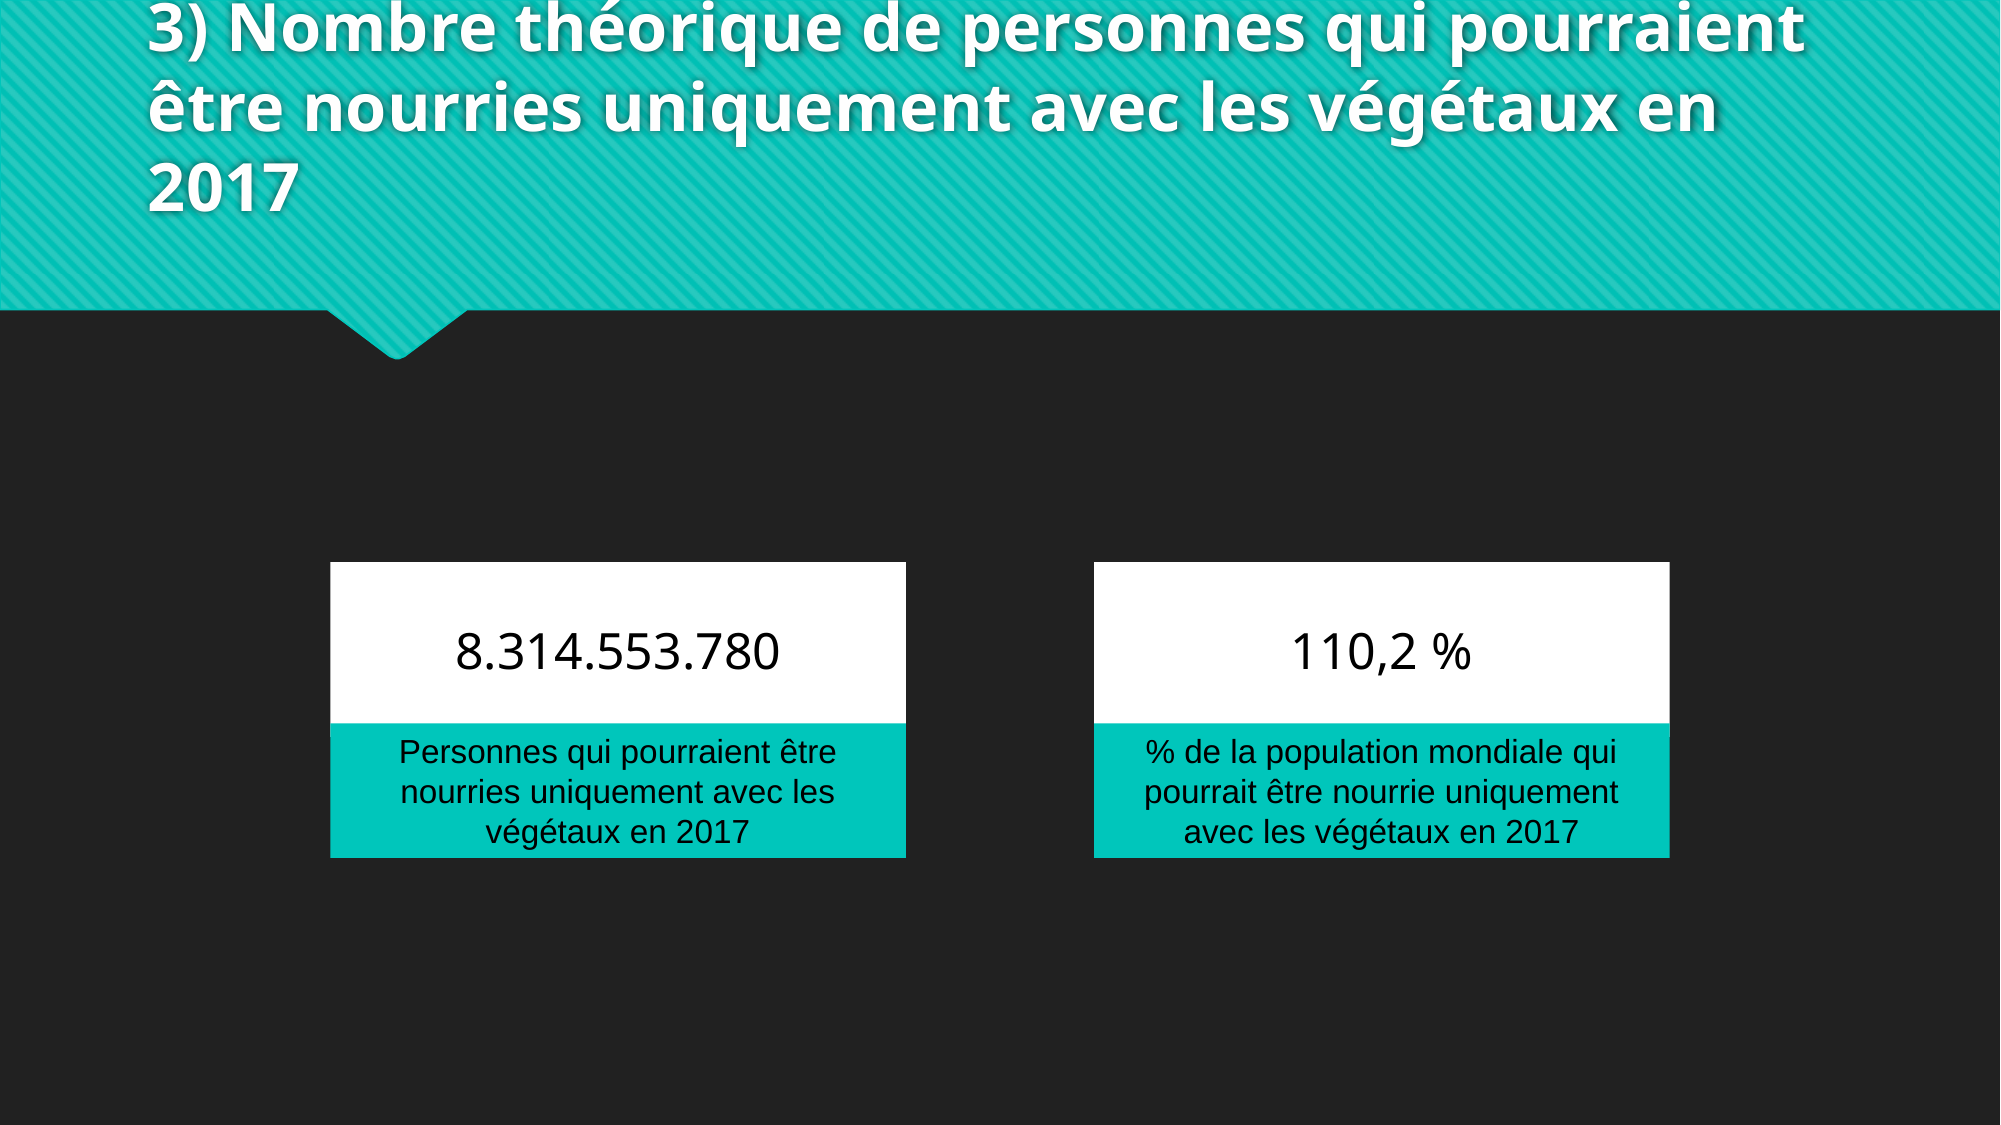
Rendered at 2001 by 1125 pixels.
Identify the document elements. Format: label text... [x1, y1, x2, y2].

text_box % de la population mondiale qui pourrait être nourrie uniquement avec les végétaux en 2017 [1094, 723, 1670, 858]
text_box 8.314.553.780 [330, 562, 906, 723]
title 3) Nombre théorique de personnes qui pourraient être nourries uniquement avec les végétaux en 2017 [132, 73, 1868, 233]
text_box 110,2 % [1094, 562, 1670, 723]
text_box Personnes qui pourraient être nourries uniquement avec les végétaux en 2017 [330, 723, 906, 858]
picture [1, 1, 1999, 357]
